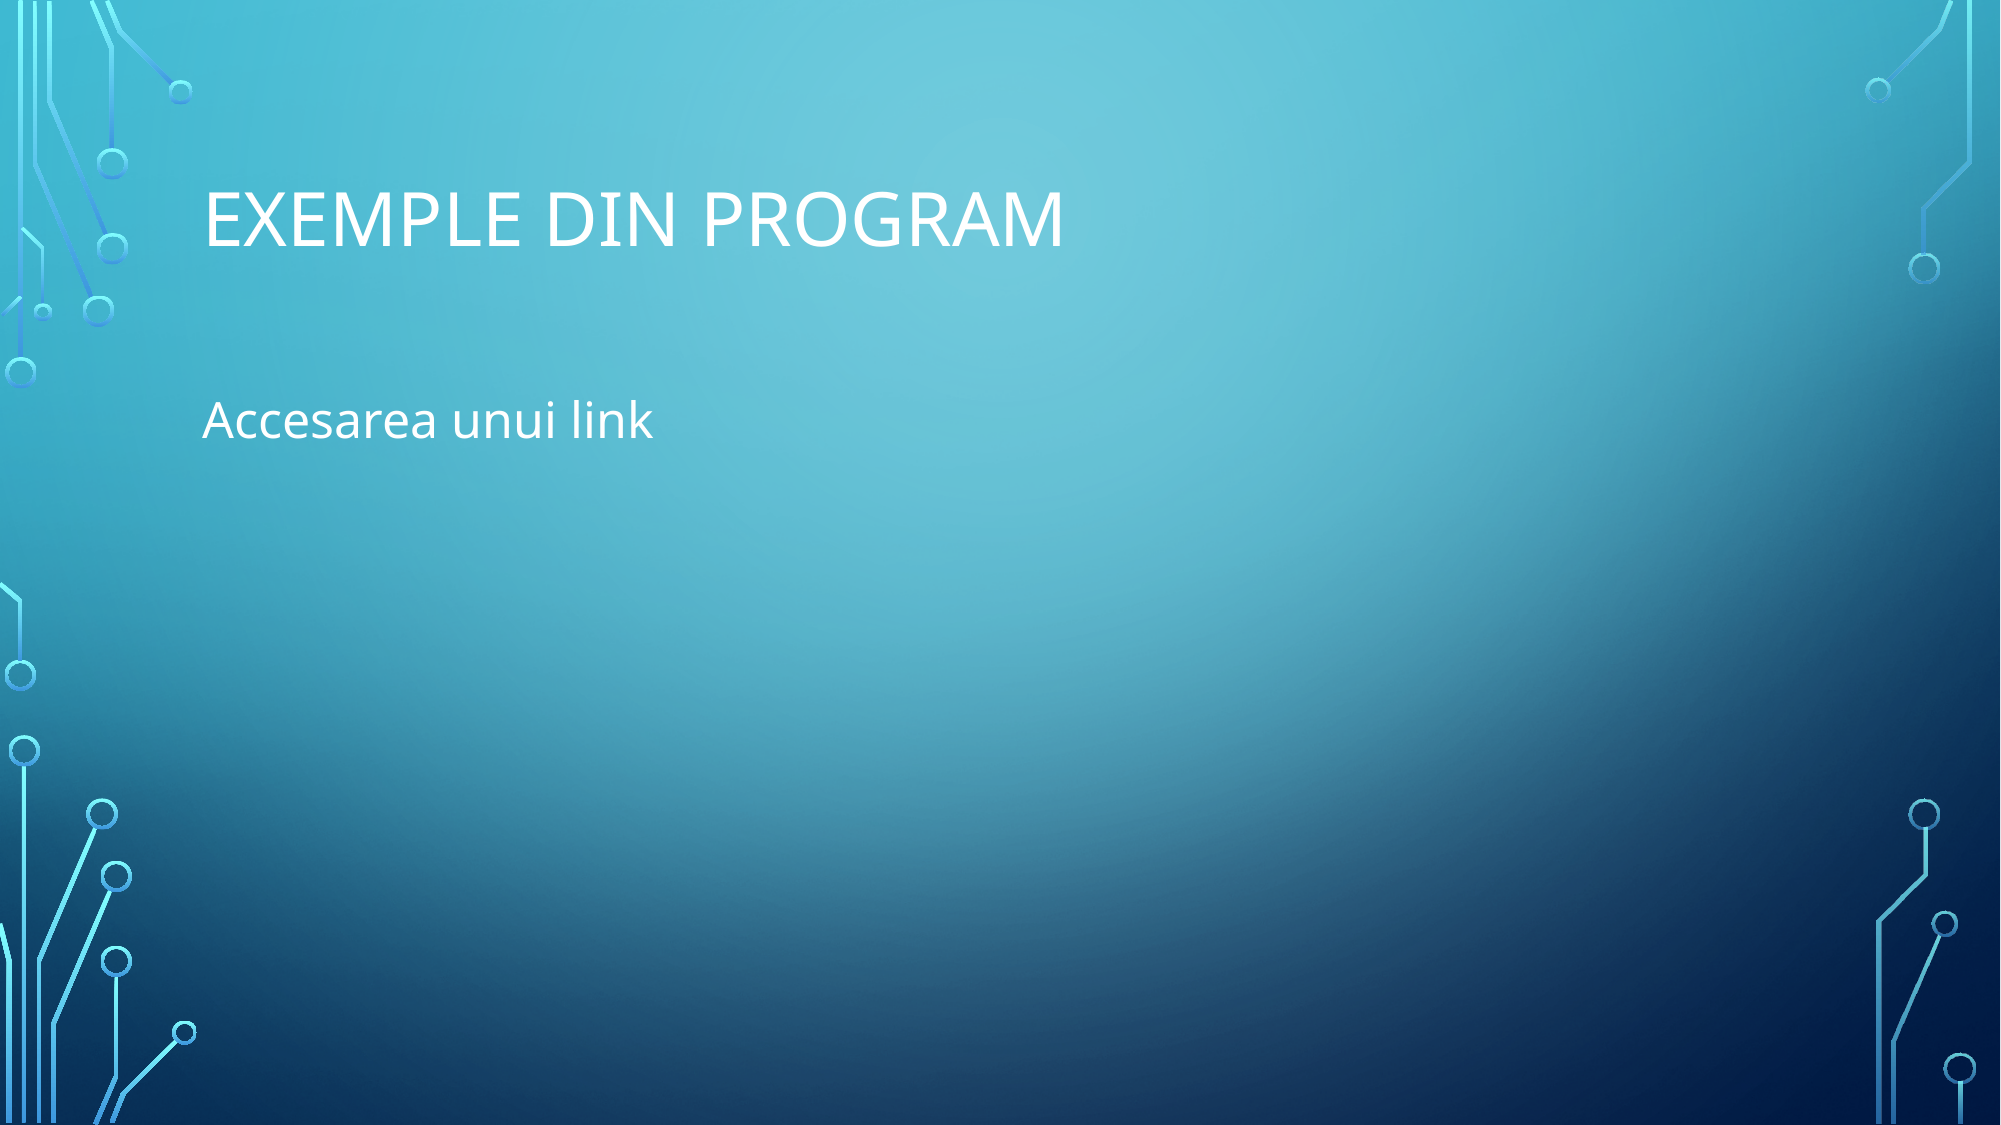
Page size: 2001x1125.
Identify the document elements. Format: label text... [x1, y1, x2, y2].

title Exemple din program [187, 101, 1813, 344]
list Accesarea unui link [187, 369, 1813, 950]
